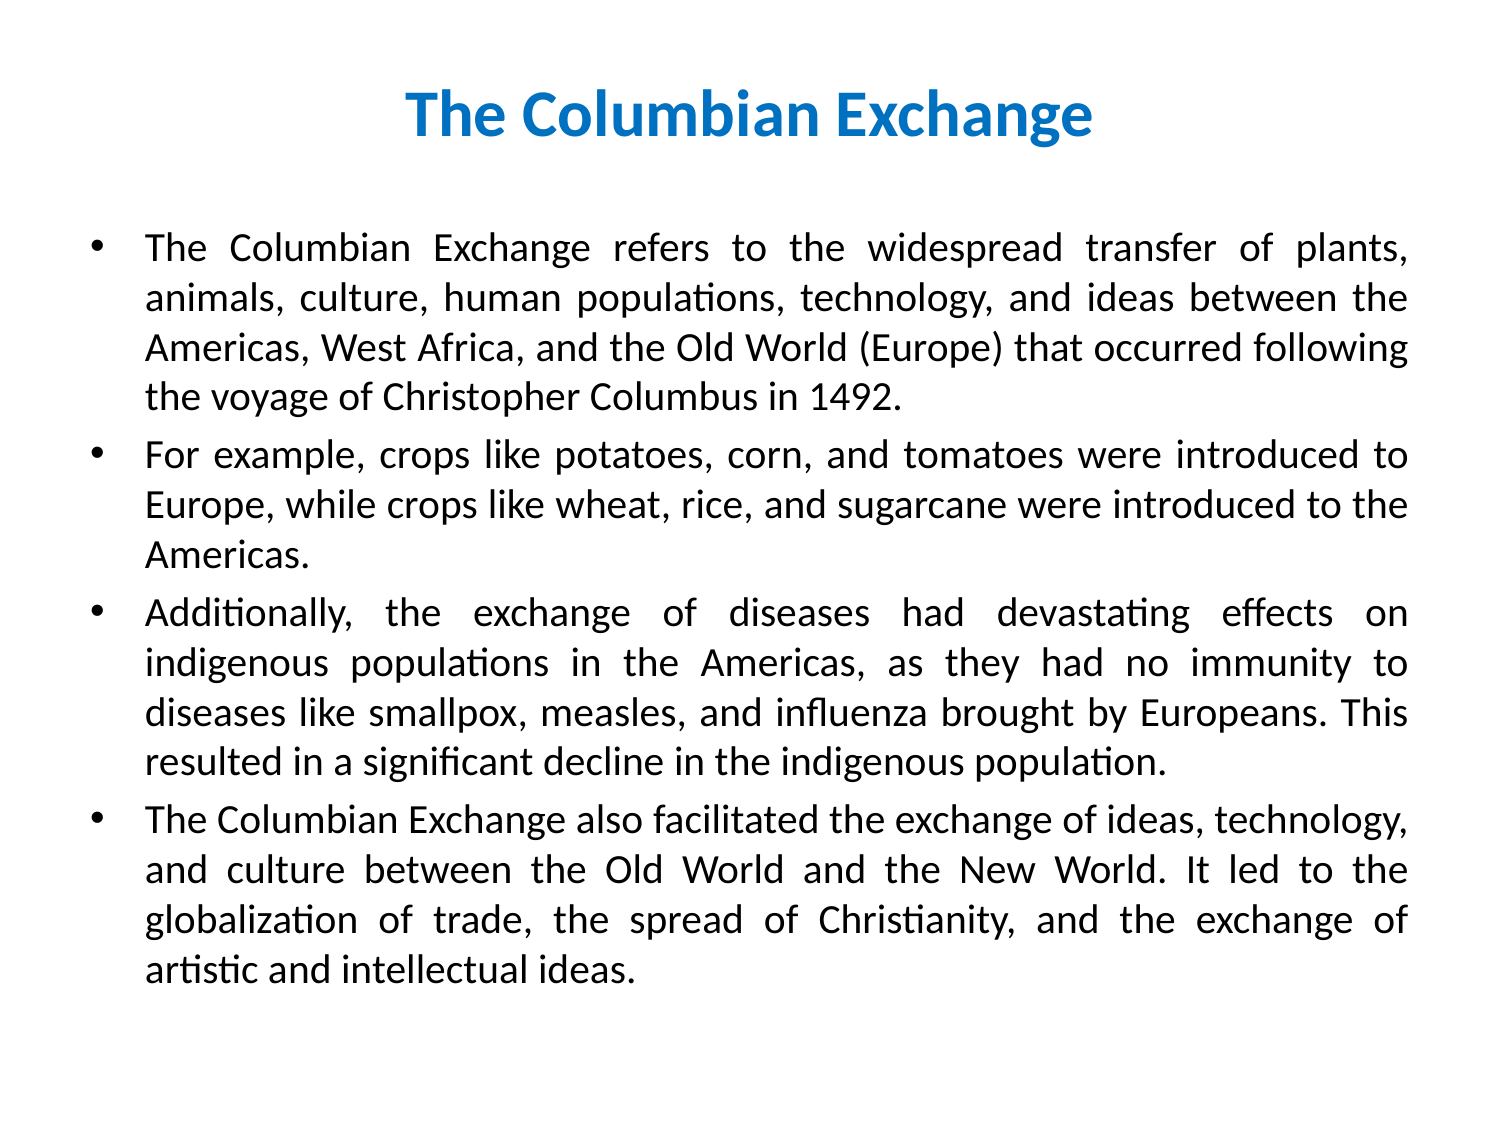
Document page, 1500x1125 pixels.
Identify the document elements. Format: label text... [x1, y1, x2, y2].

list The Columbian Exchange refers to the widespread transfer of plants, animals, culture, human populations, technology, and ideas between the Americas, West Africa, and the Old World (Europe) that occurred following the voyage of Christopher Columbus in 1492. For example, crops like potatoes, corn, and tomatoes were introduced to Europe, while crops like wheat, rice, and sugarcane were introduced to the Americas. Additionally, the exchange of diseases had devastating effects on indigenous populations in the Americas, as they had no immunity to diseases like smallpox, measles, and influenza brought by Europeans. This resulted in a significant decline in the indigenous population. The Columbian Exchange also facilitated the exchange of ideas, technology, and culture between the Old World and the New World. It led to the globalization of trade, the spread of Christianity, and the exchange of artistic and intellectual ideas. [75, 212, 1425, 1005]
title The Columbian Exchange [75, 45, 1425, 175]
